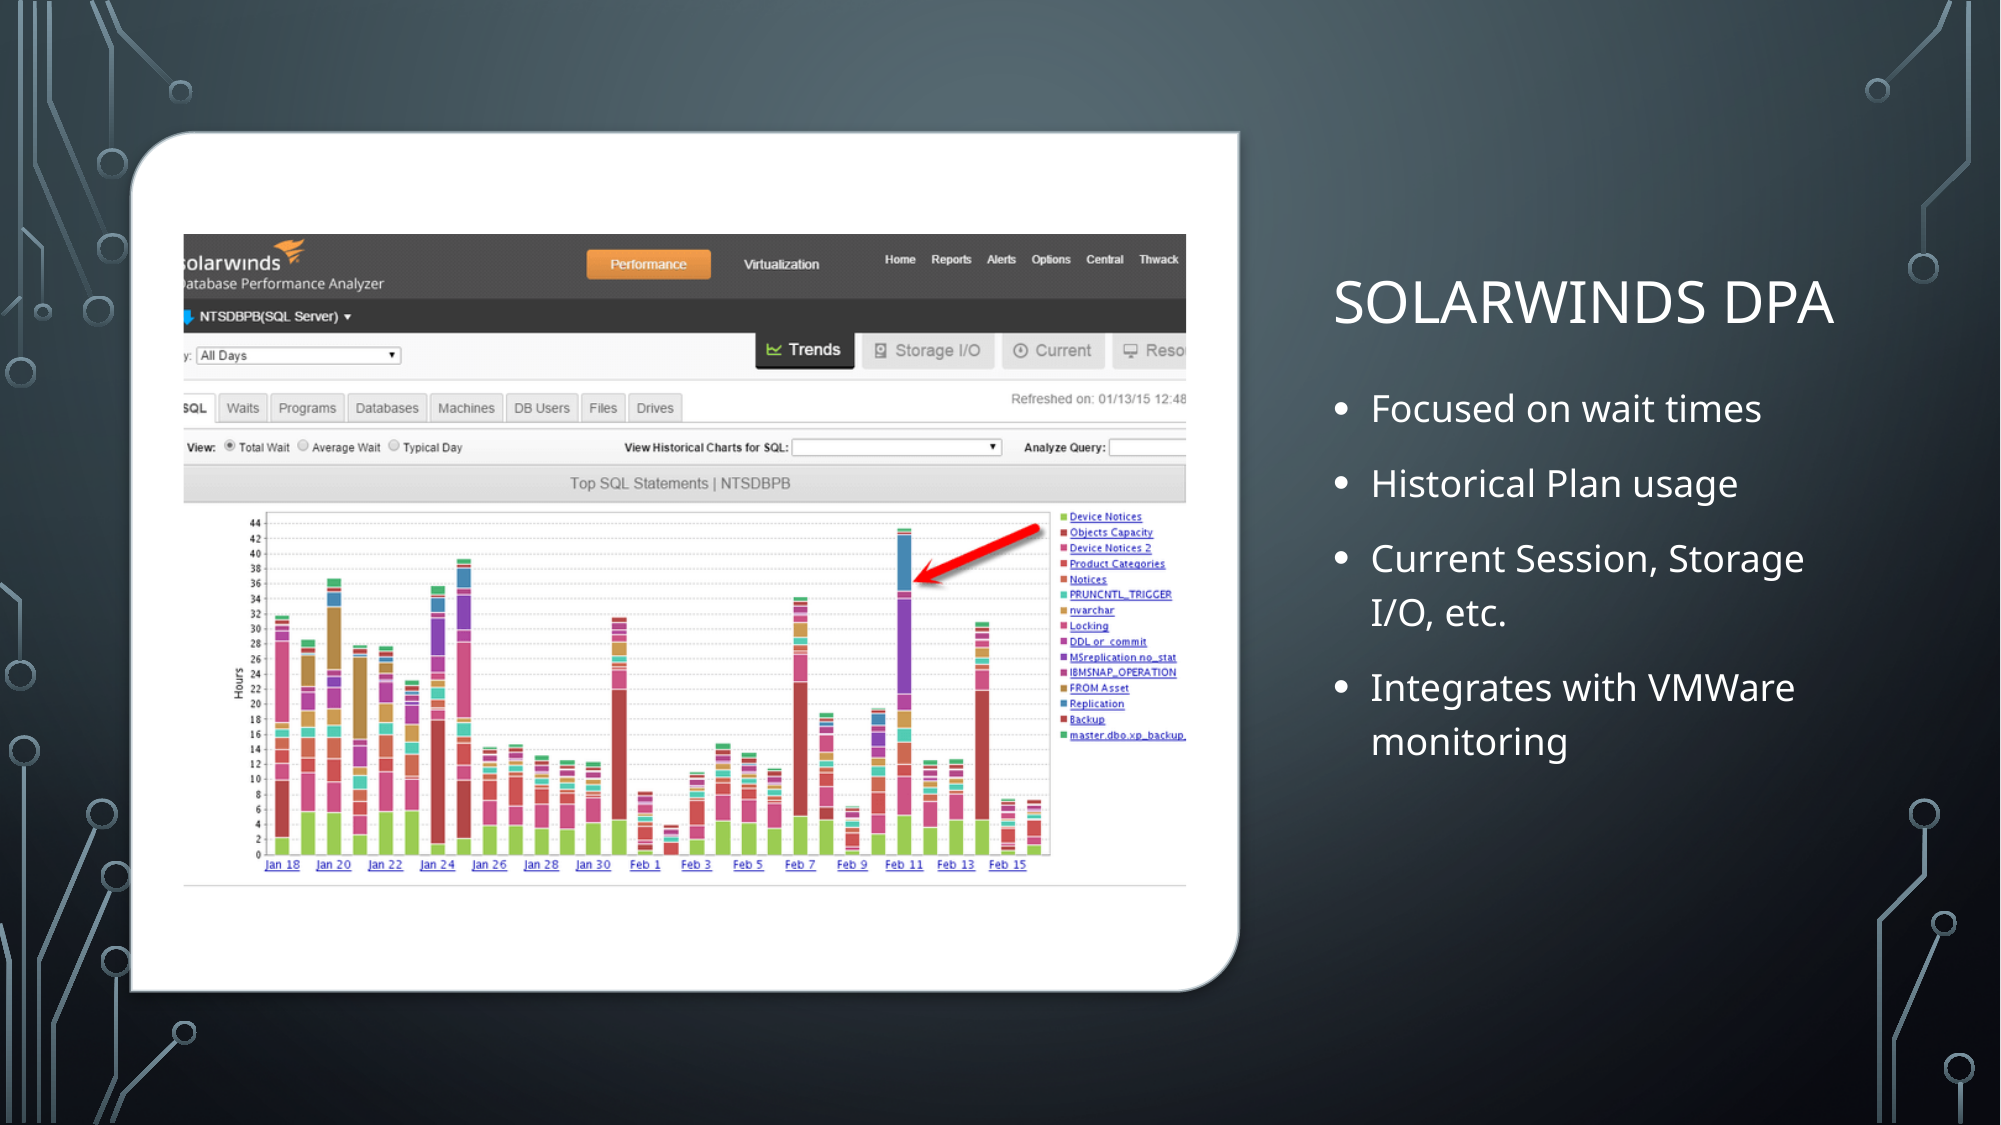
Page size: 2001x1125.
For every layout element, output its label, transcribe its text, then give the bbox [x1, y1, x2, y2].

list Focused on wait times Historical Plan usage Current Session, Storage I/O, etc. Integrates with VMWare monitoring [1318, 369, 1857, 950]
picture [183, 233, 1187, 890]
text_box [129, 131, 1241, 993]
title SOLARWINDS DPA [1318, 101, 1857, 344]
